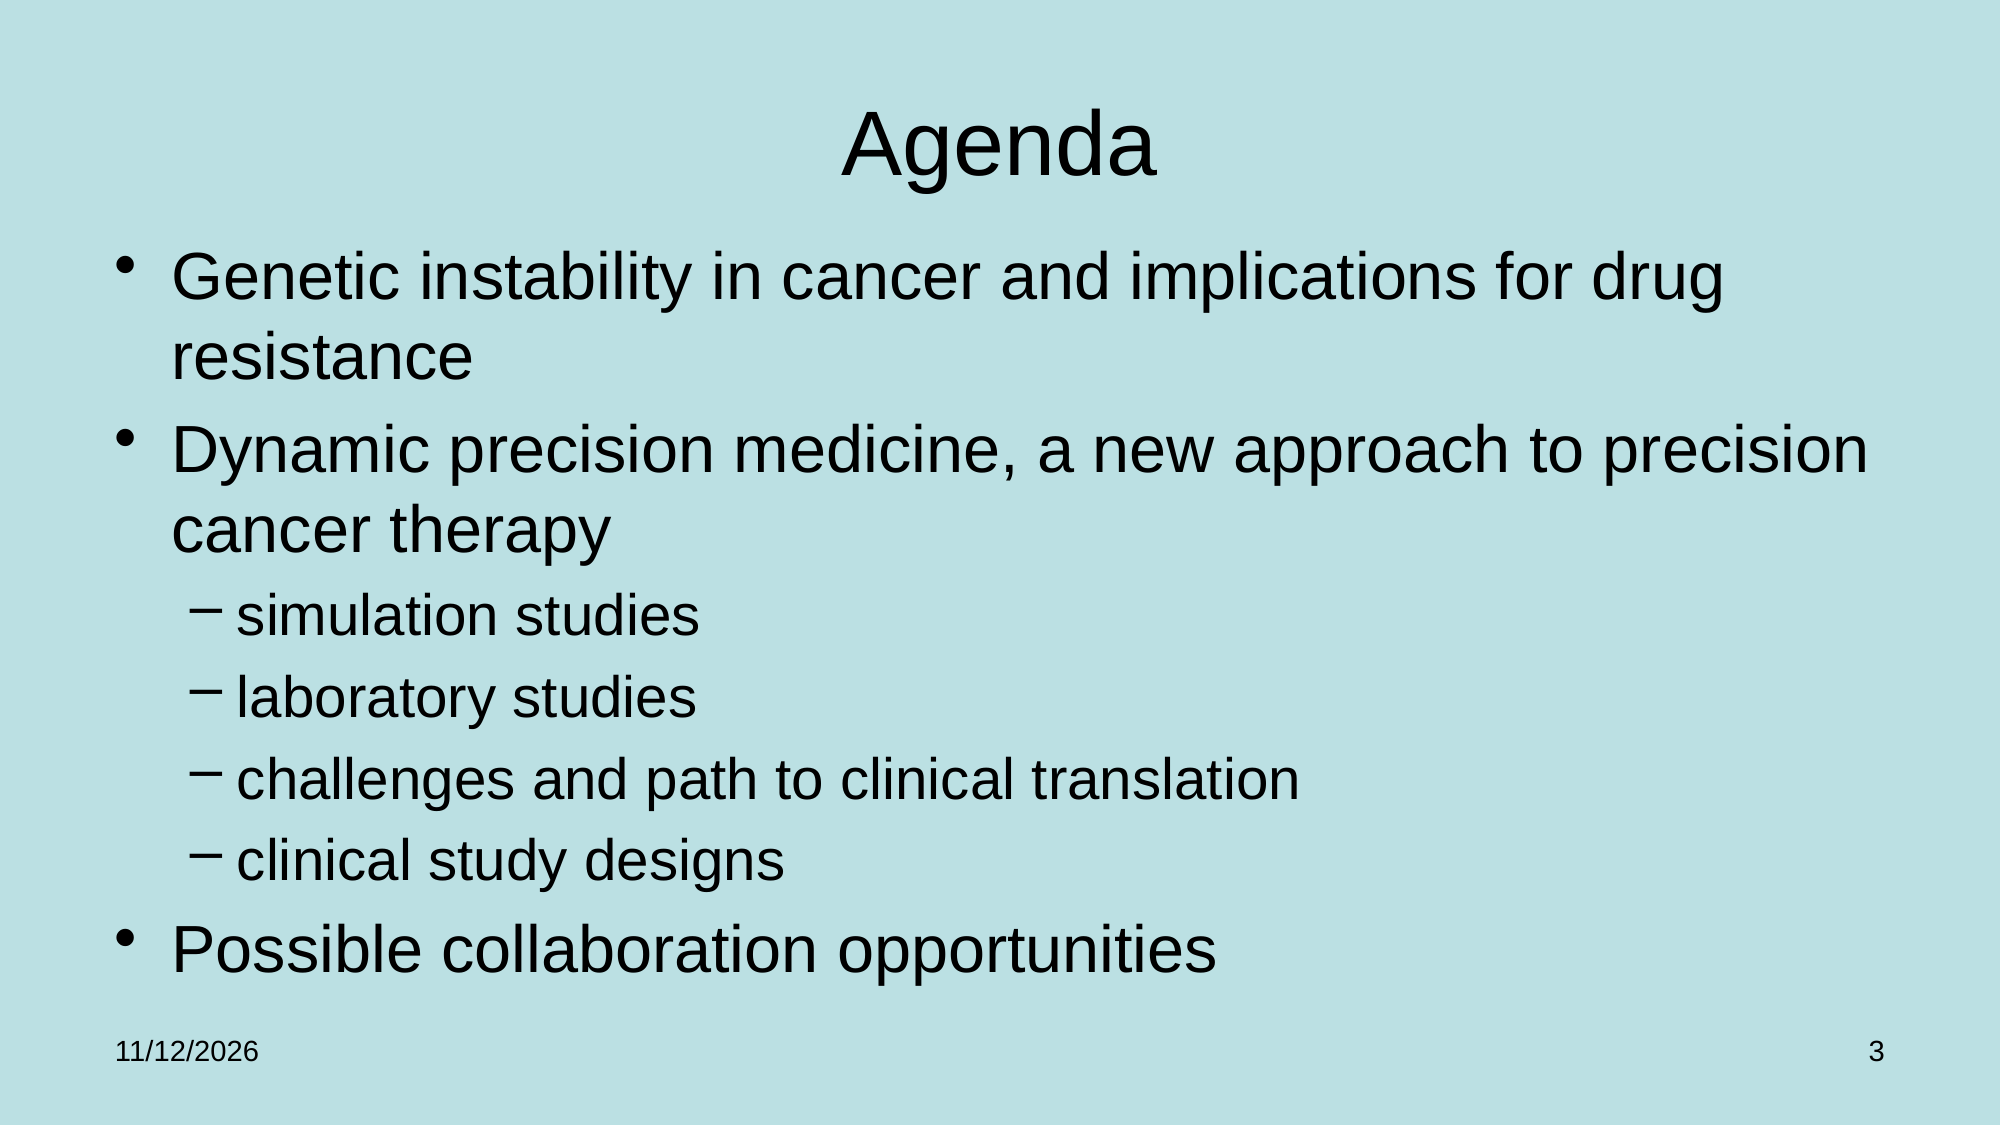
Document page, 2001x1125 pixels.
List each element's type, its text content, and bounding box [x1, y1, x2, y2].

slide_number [99, 1024, 567, 1103]
title Agenda [99, 45, 1900, 224]
slide_number 3 [1433, 1024, 1900, 1103]
list Genetic instability in cancer and implications for drug resistance Dynamic precision medicine, a new approach to precision cancer therapy simulation studies laboratory studies challenges and path to clinical translation clinical study designs Possible collaboration opportunities [99, 224, 1900, 968]
